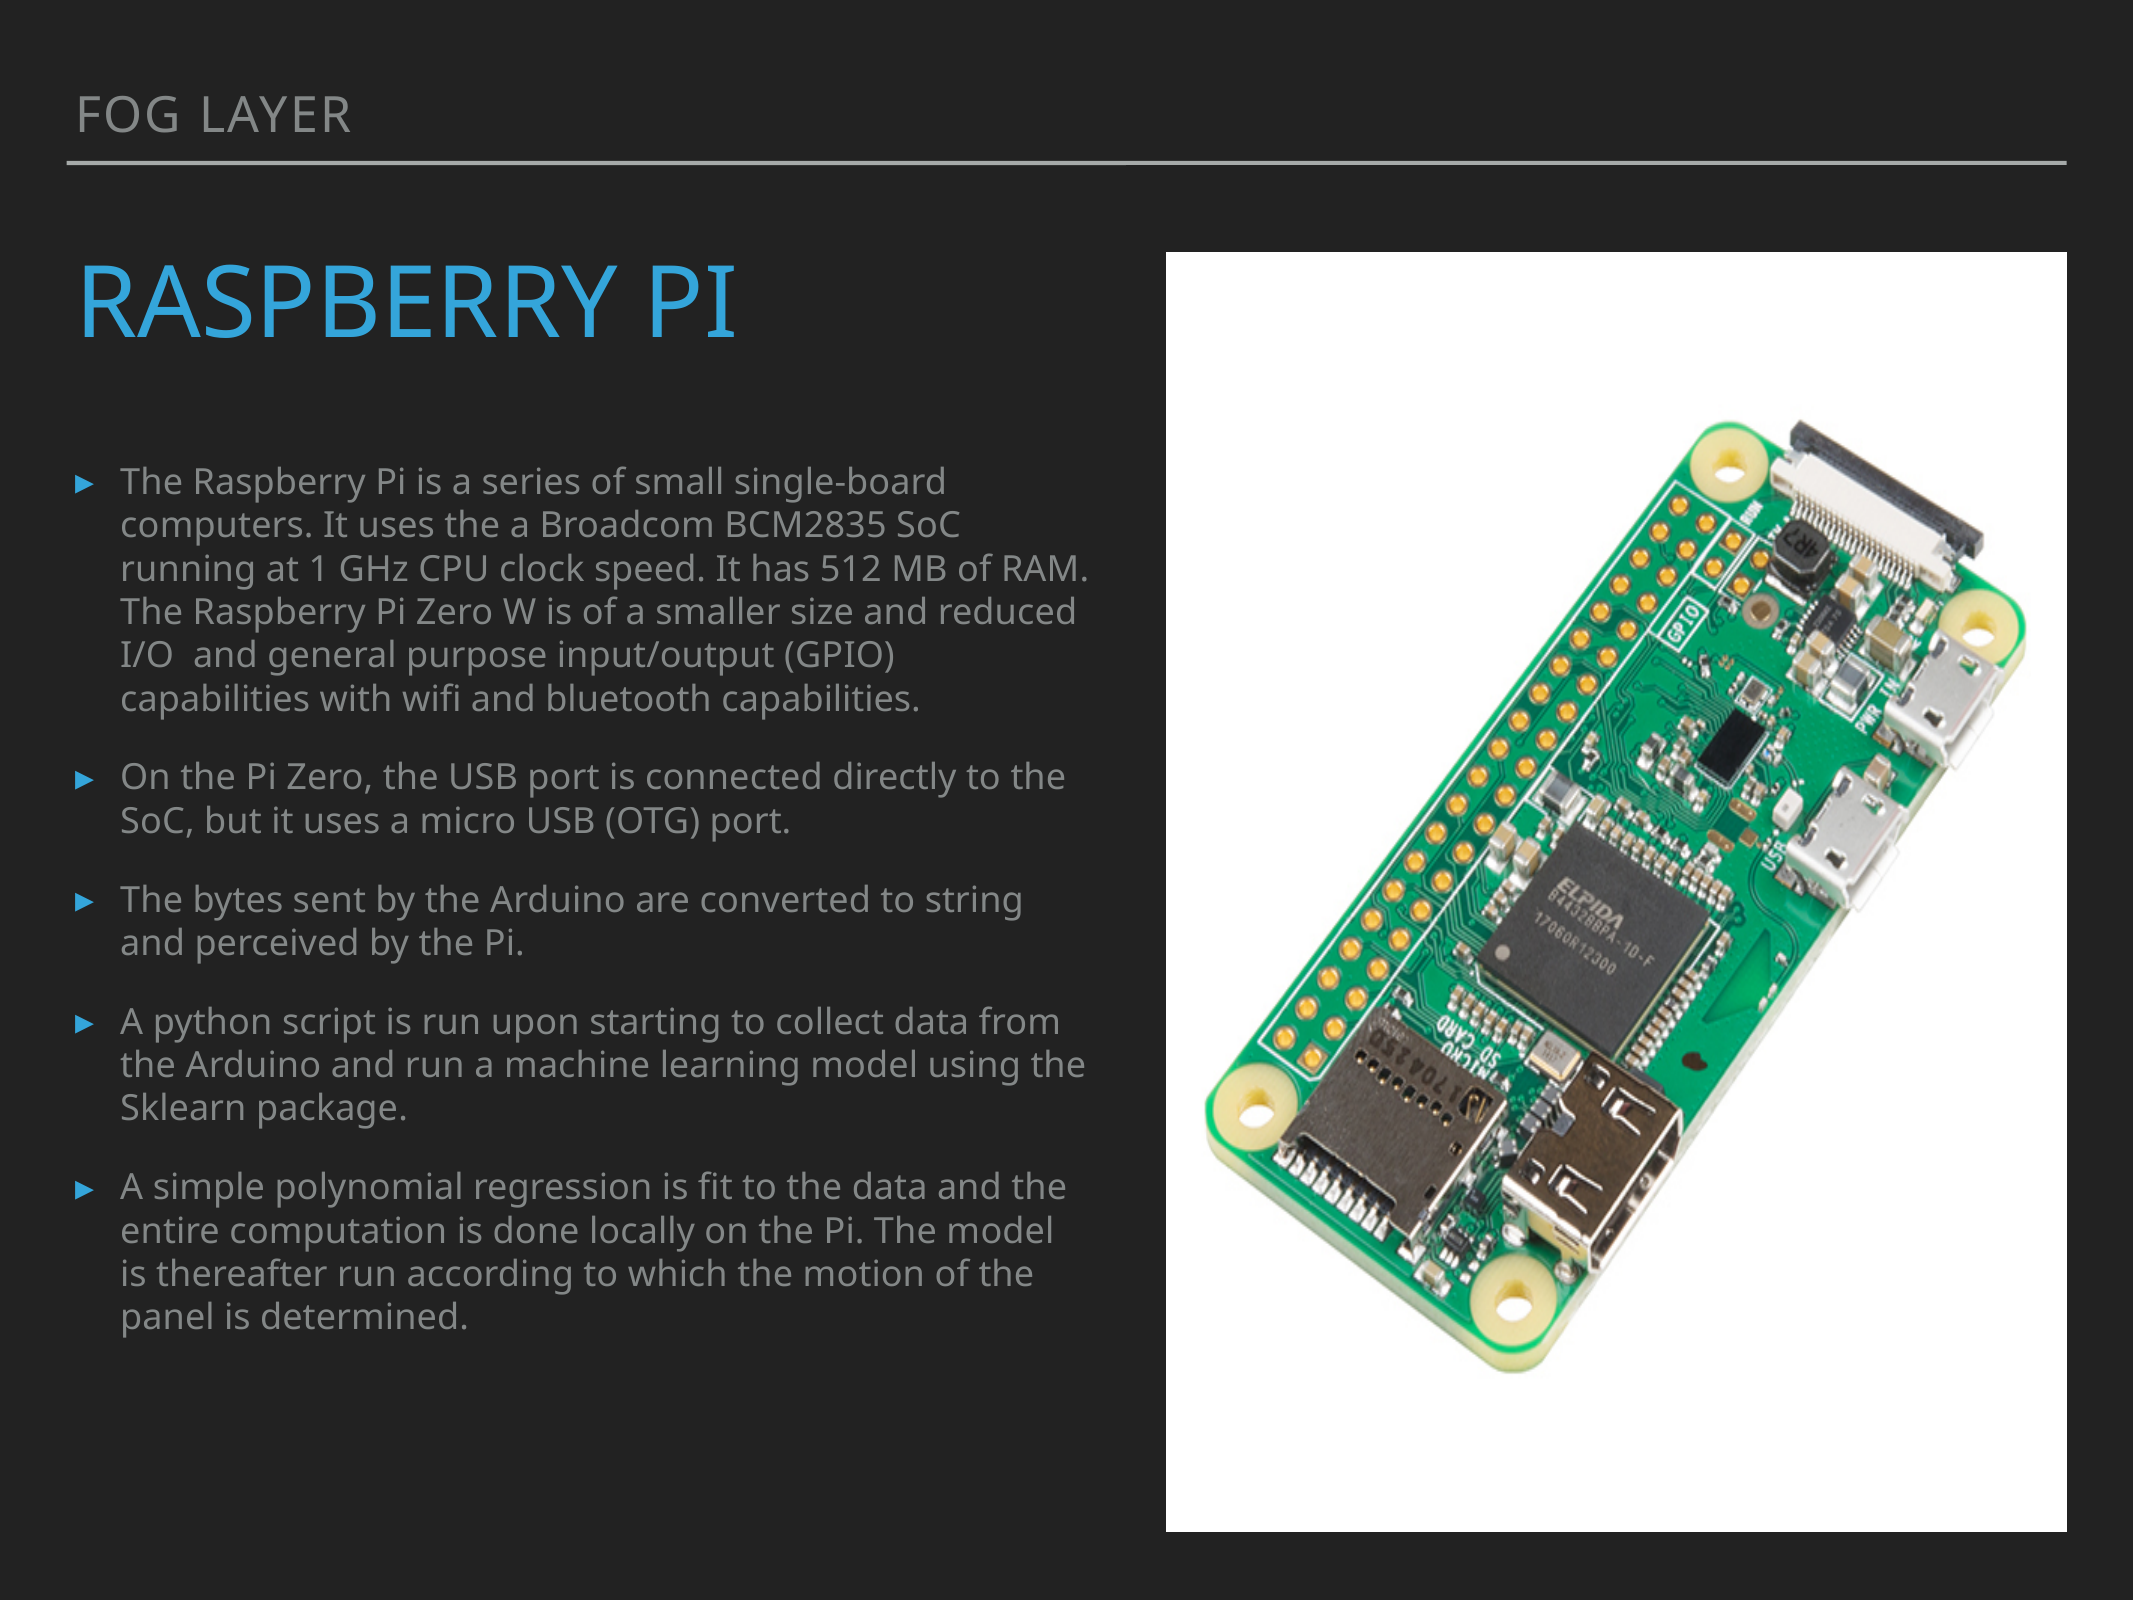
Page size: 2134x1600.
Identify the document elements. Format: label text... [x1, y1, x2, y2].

picture [1166, 251, 2067, 1532]
list The Raspberry Pi is a series of small single-board computers. It uses the a Broadcom BCM2835 SoC running at 1 GHz CPU clock speed. It has 512 MB of RAM. The Raspberry Pi Zero W is of a smaller size and reduced I/O and general purpose input/output (GPIO) capabilities with wifi and bluetooth capabilities. On the Pi Zero, the USB port is connected directly to the SoC, but it uses a micro USB (OTG) port. The bytes sent by the Arduino are converted to string and perceived by the Pi. A python script is run upon starting to collect data from the Arduino and run a machine learning model using the Sklearn package. A simple polynomial regression is fit to the data and the entire computation is done locally on the Pi. The model is thereafter run according to which the motion of the panel is determined. [66, 449, 1101, 1453]
title Raspberry pi [66, 251, 1101, 372]
list Fog layer [66, 74, 1901, 151]
